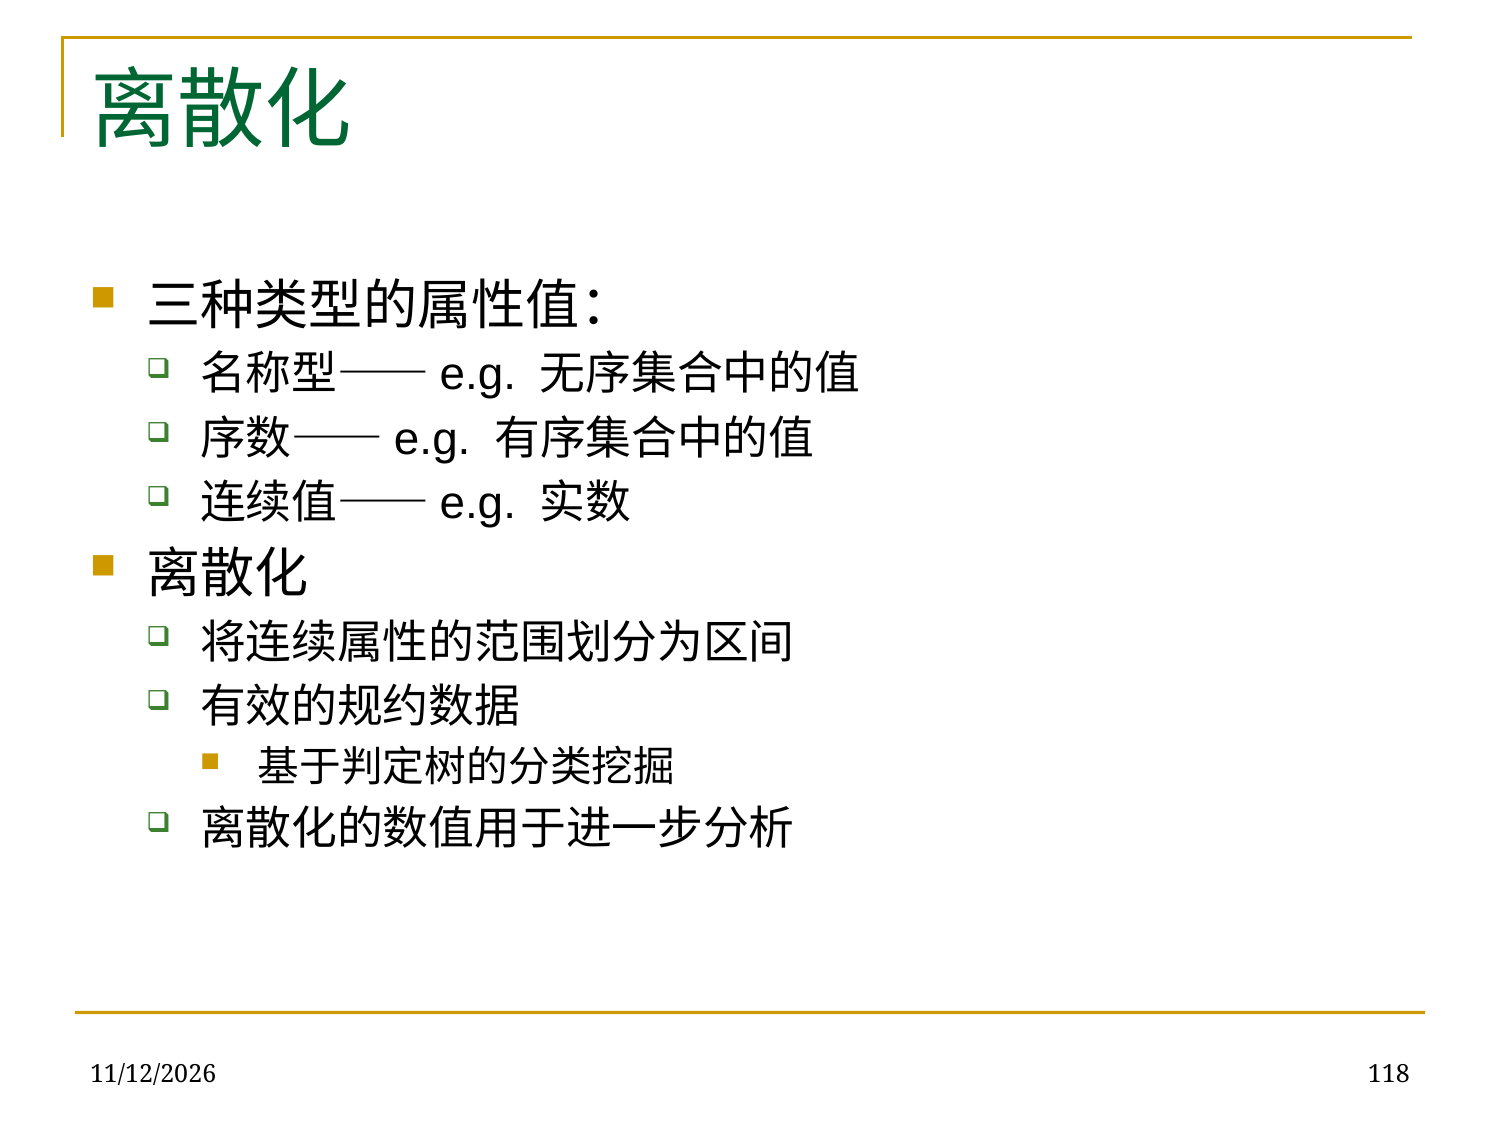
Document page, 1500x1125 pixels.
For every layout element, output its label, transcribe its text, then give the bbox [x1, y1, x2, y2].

slide_number 118 [1074, 1024, 1425, 1100]
title 离散化 [75, 45, 1425, 233]
list 三种类型的属性值： 名称型——e.g. 无序集合中的值 序数——e.g. 有序集合中的值 连续值——e.g. 实数 离散化 将连续属性的范围划分为区间 有效的规约数据 基于判定树的分类挖掘 离散化的数值用于进一步分析 [75, 262, 1425, 1006]
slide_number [75, 1024, 425, 1100]
